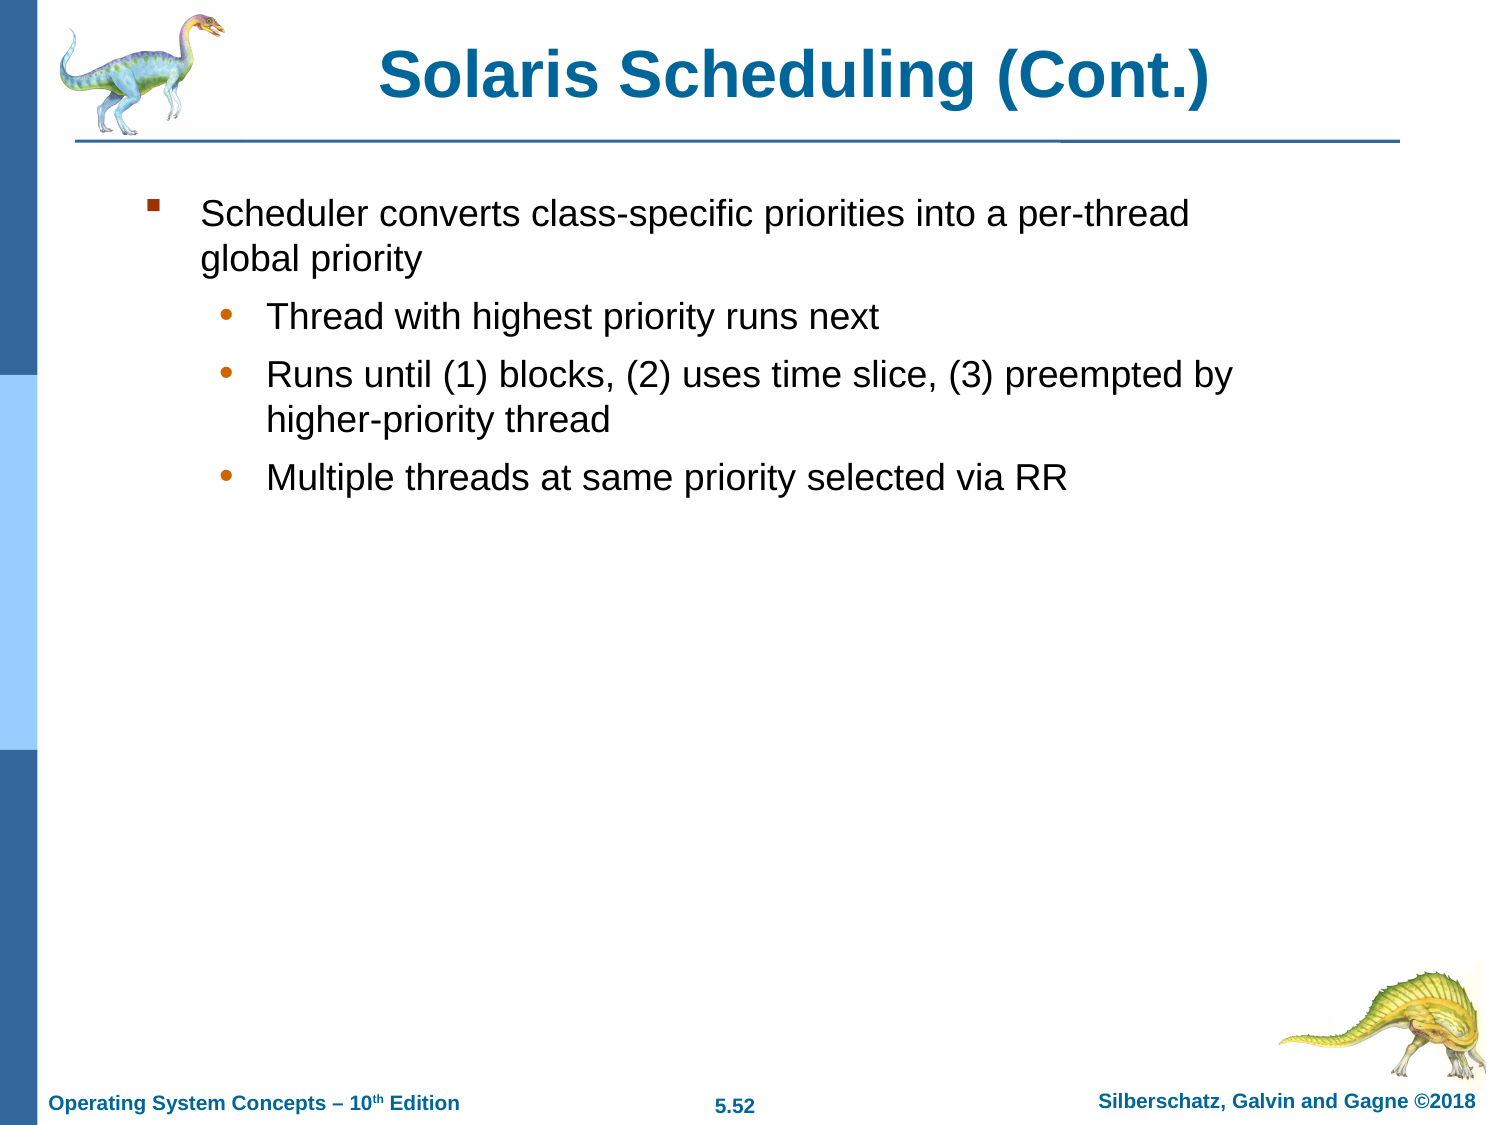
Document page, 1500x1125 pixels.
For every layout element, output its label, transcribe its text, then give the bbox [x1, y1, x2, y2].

picture [46, 0, 243, 149]
title Solaris Scheduling (Cont.) [120, 23, 1470, 118]
picture [1275, 959, 1486, 1090]
list Scheduler converts class-specific priorities into a per-thread global priority Thread with highest priority runs next Runs until (1) blocks, (2) uses time slice, (3) preempted by higher-priority thread Multiple threads at same priority selected via RR [129, 181, 1280, 917]
